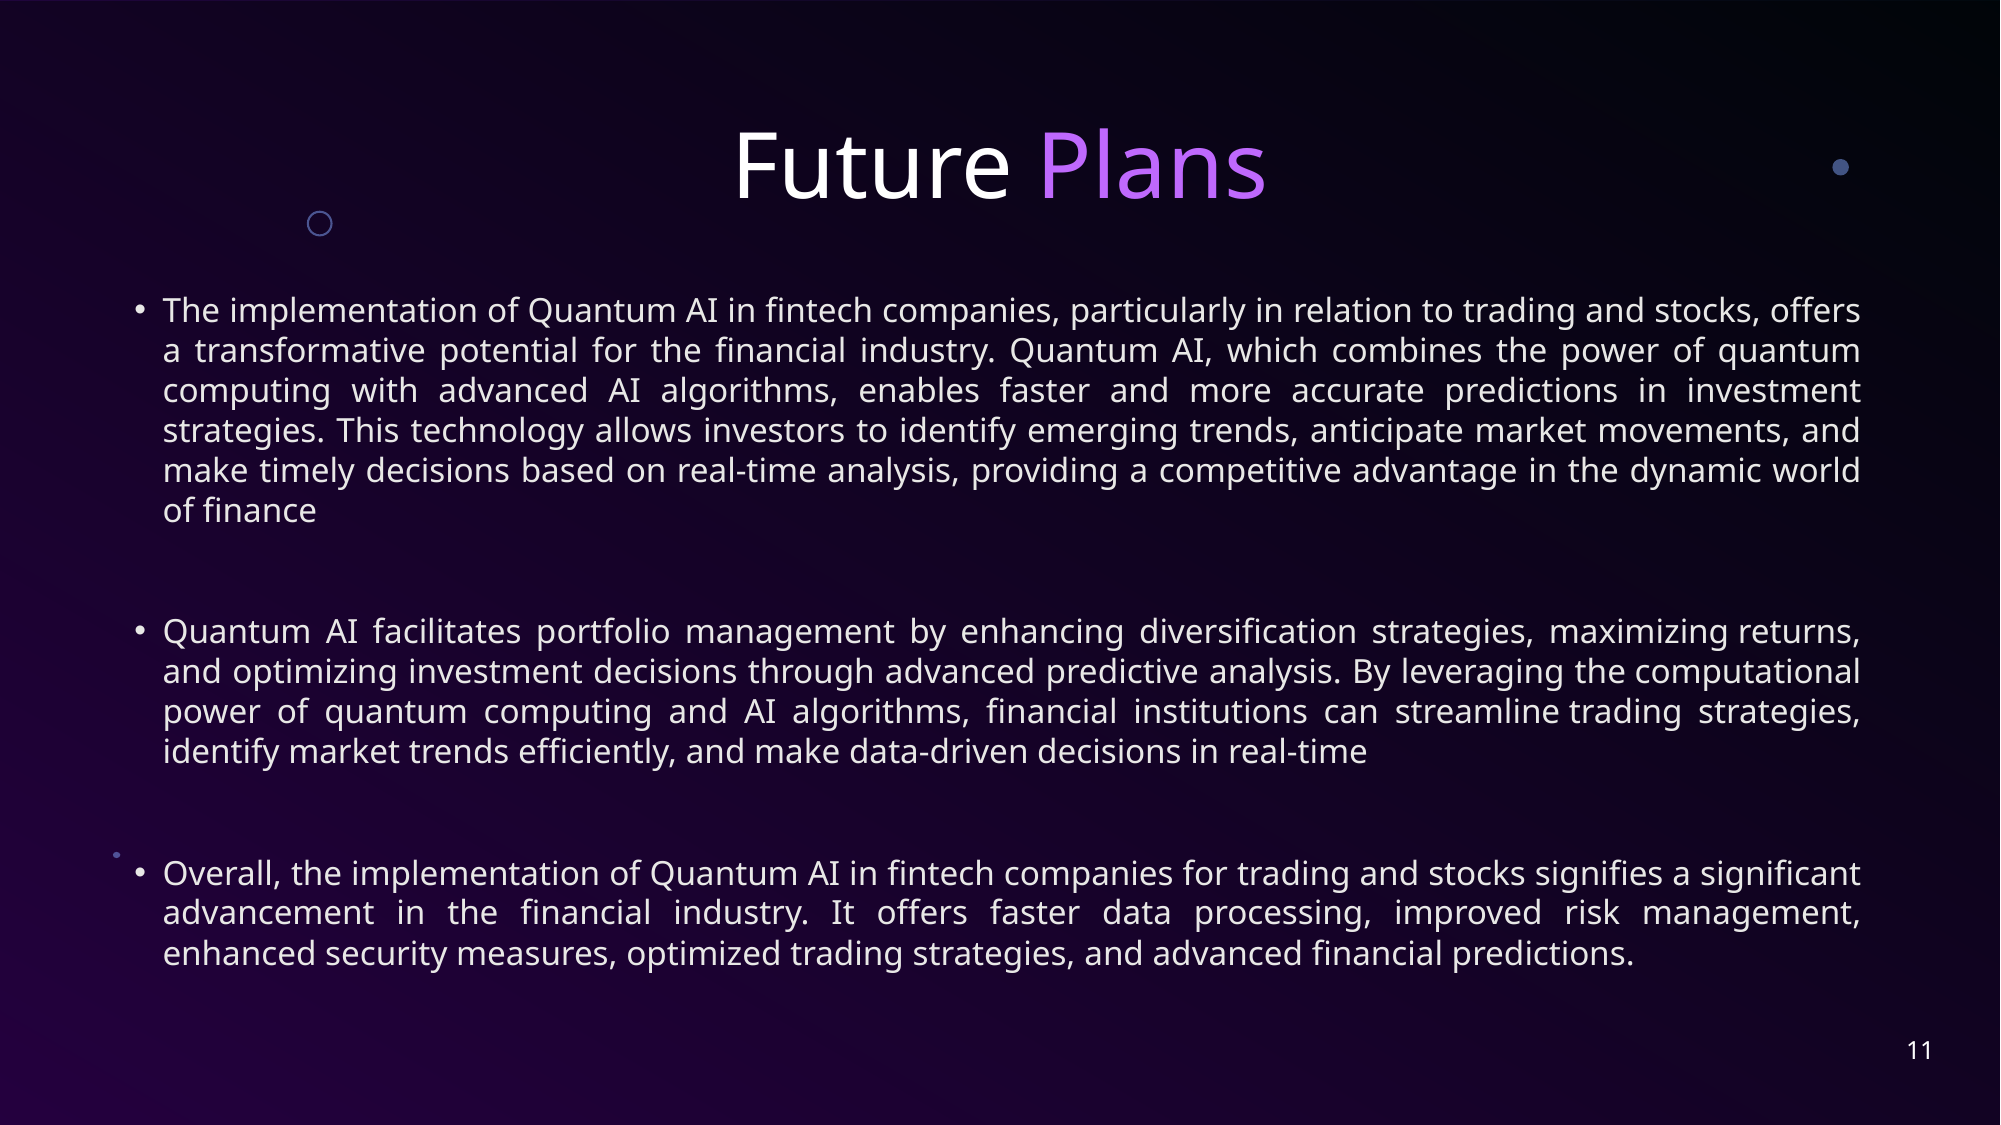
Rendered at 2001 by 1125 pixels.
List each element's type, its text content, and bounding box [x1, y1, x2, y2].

slide_number 10 [1499, 1021, 1950, 1082]
list The implementation of Quantum AI in fintech companies, particularly in relation to trading and stocks, offers a transformative potential for the financial industry. Quantum AI, which combines the power of quantum computing with advanced AI algorithms, enables faster and more accurate predictions in investment strategies. This technology allows investors to identify emerging trends, anticipate market movements, and make timely decisions based on real-time analysis, providing a competitive advantage in the dynamic world of finance Quantum AI facilitates portfolio management by enhancing diversification strategies, maximizing returns, and optimizing investment decisions through advanced predictive analysis. By leveraging the computational power of quantum computing and AI algorithms, financial institutions can streamline trading strategies, identify market trends efficiently, and make data-driven decisions in real-time Overall, the implementation of Quantum AI in fintech companies for trading and stocks signifies a significant advancement in the financial industry. It offers faster data processing, improved risk management, enhanced security measures, optimized trading strategies, and advanced financial predictions. [119, 157, 1880, 1105]
title Future Plans [137, 59, 1863, 157]
